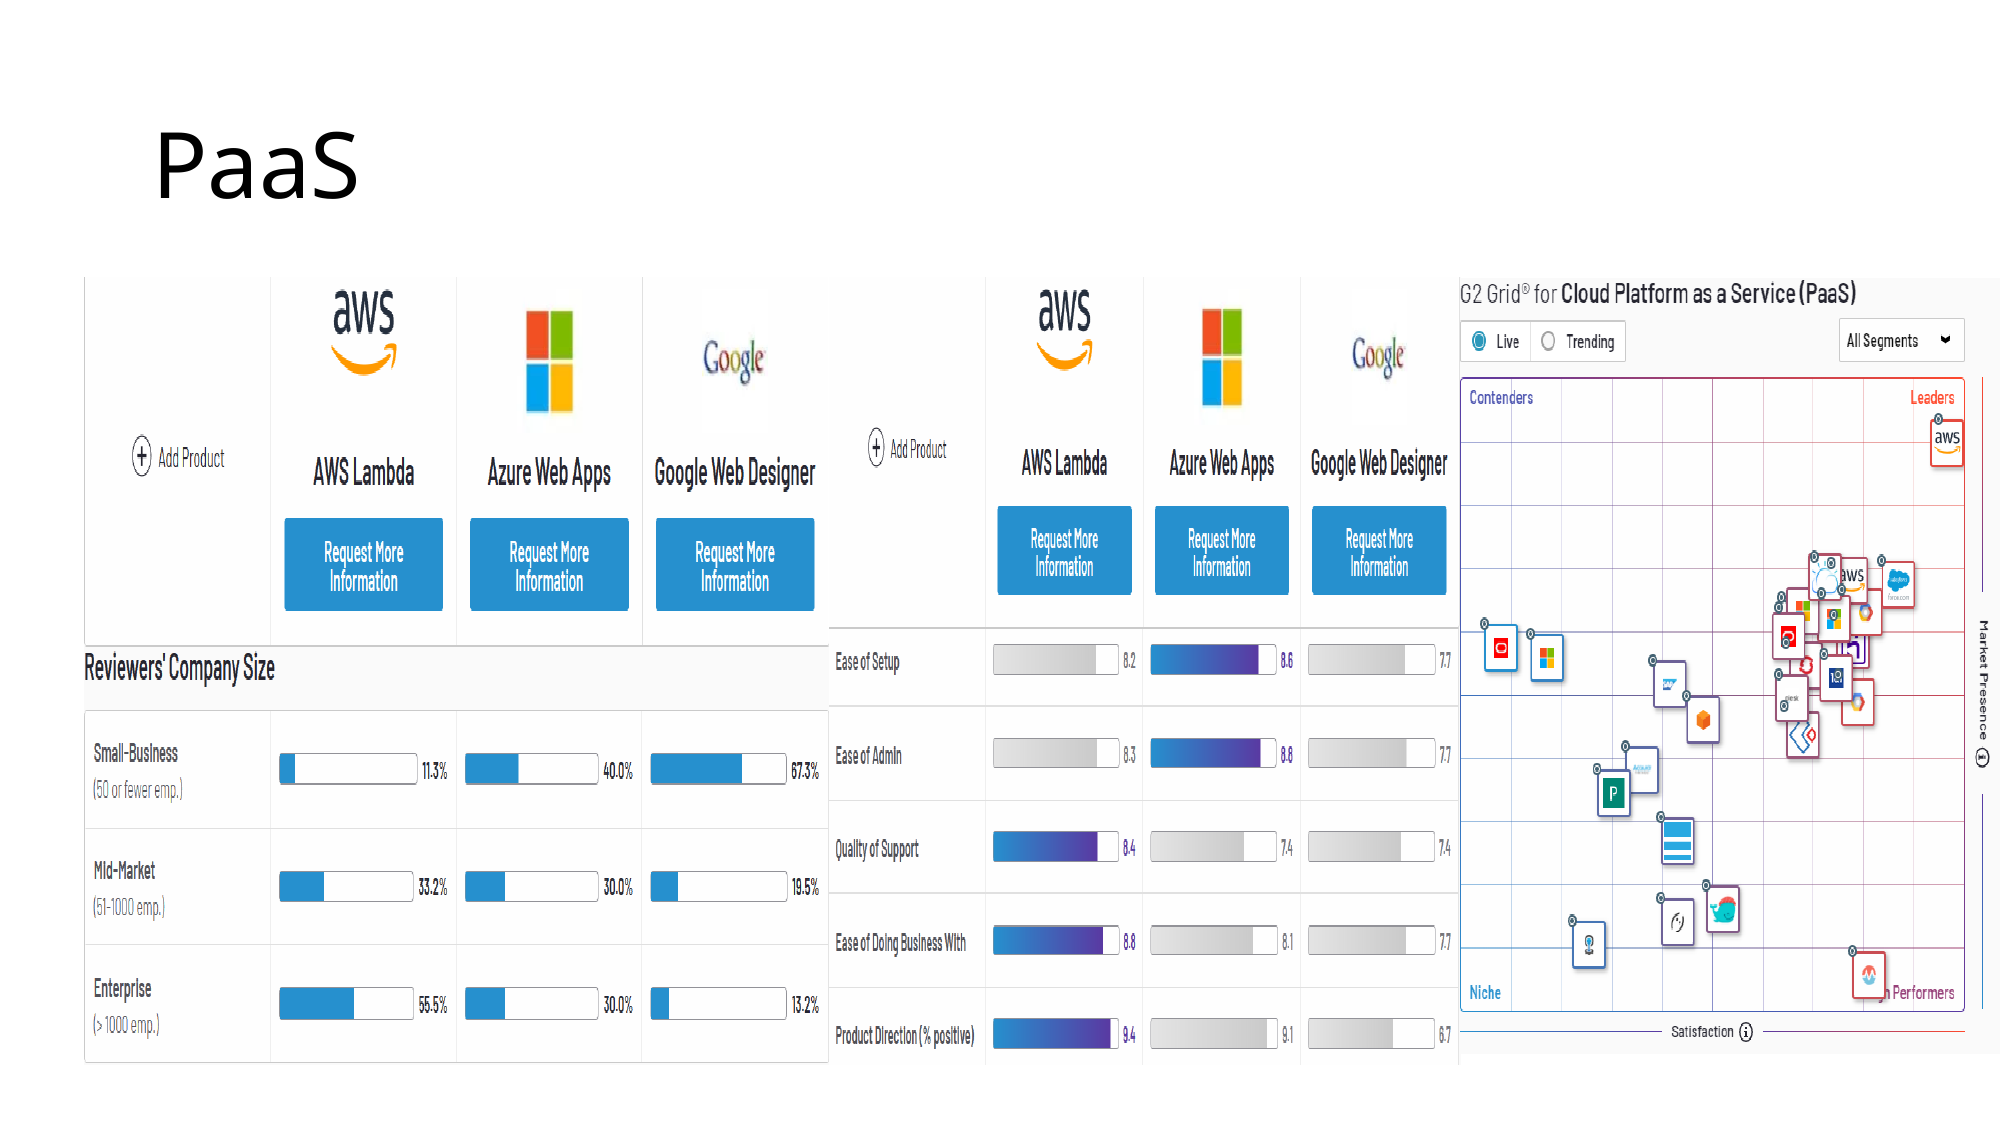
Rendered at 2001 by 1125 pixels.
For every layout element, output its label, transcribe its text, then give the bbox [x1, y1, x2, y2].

title PaaS [137, 59, 1863, 278]
picture [829, 277, 2000, 1066]
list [84, 277, 829, 1066]
